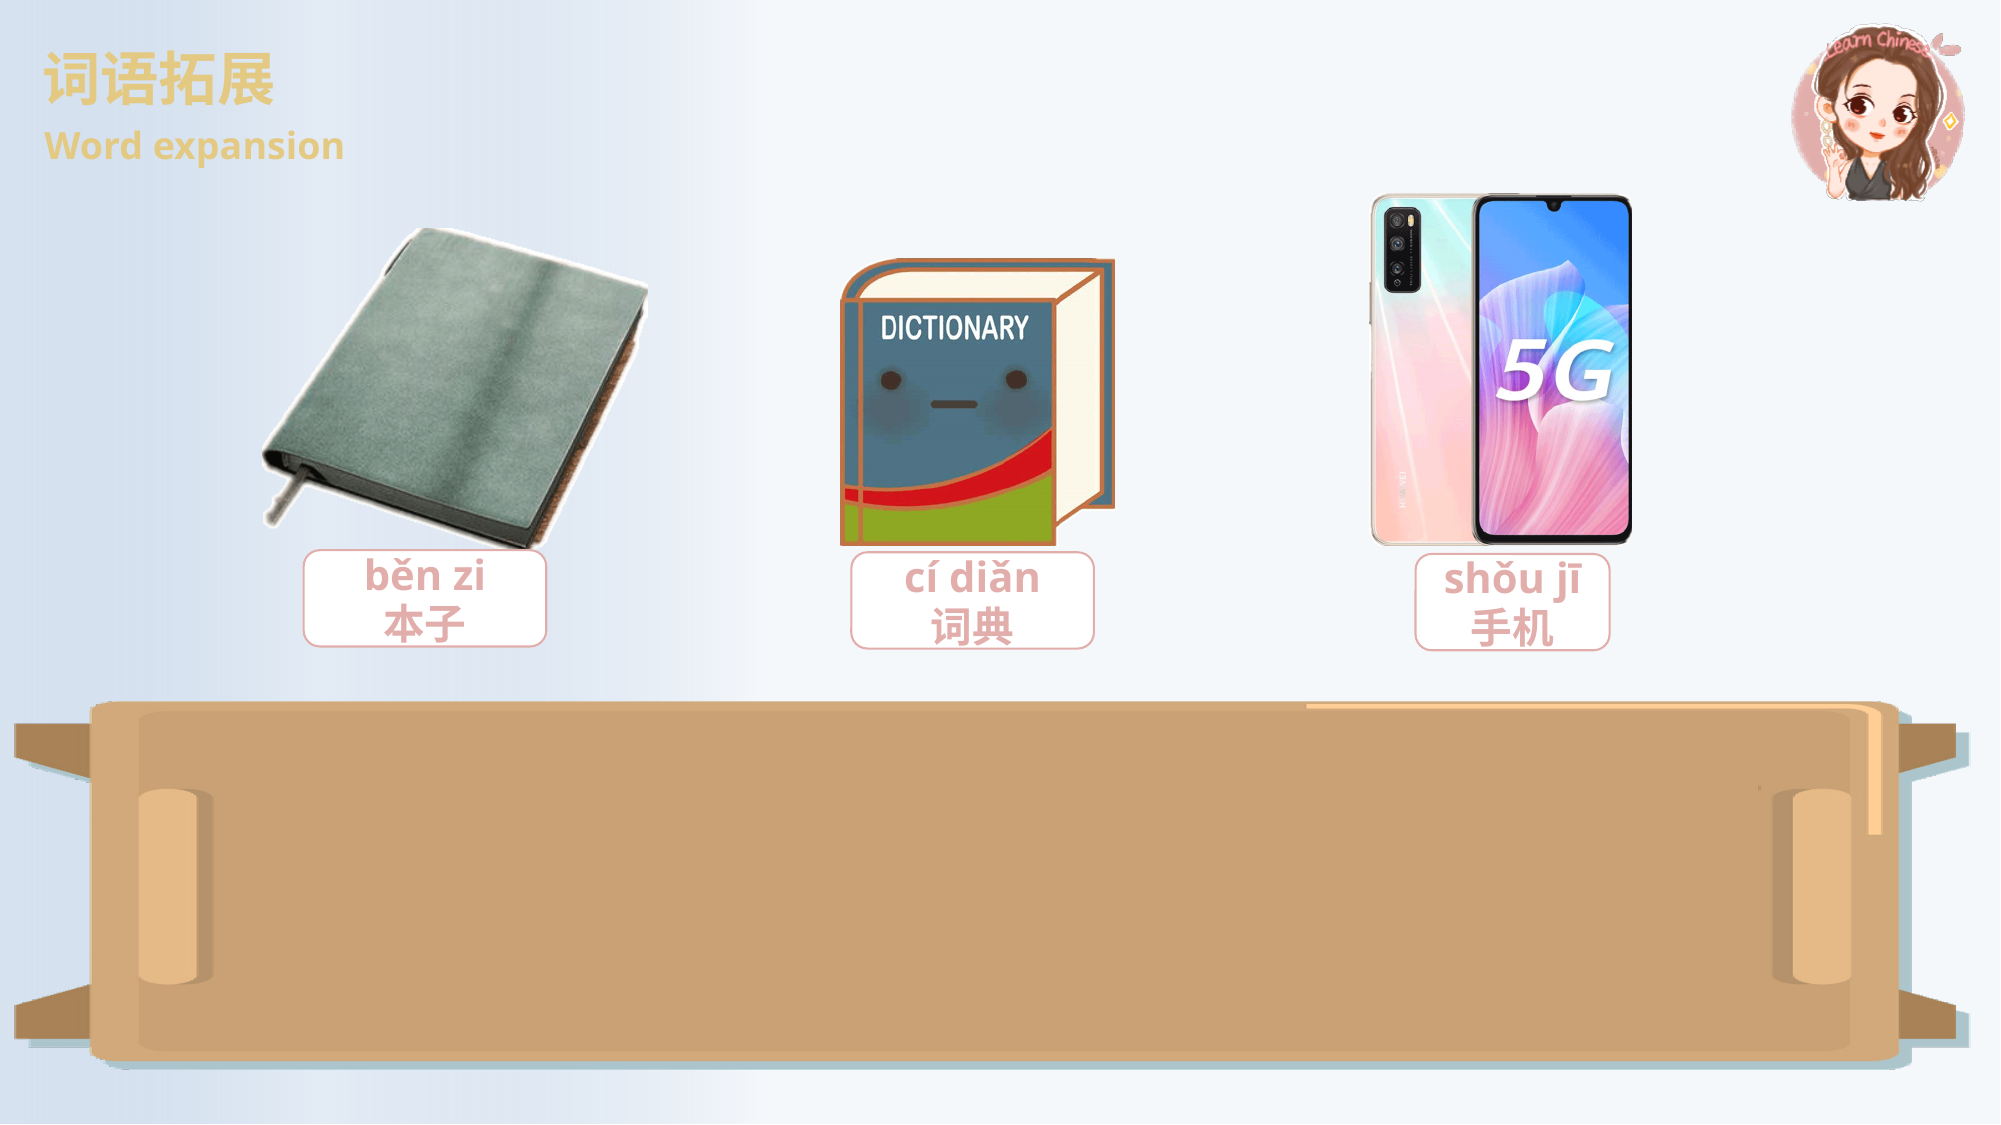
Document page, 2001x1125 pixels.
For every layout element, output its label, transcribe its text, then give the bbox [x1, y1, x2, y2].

text_box cí diǎn 词典 [850, 551, 1095, 650]
text_box Word expansion [29, 115, 361, 175]
picture [0, 0, 2001, 1125]
text_box běn zi 本子 [302, 551, 548, 648]
text_box 词语拓展 [27, 35, 291, 120]
text_box shǒu jī 手机 [1414, 552, 1611, 652]
